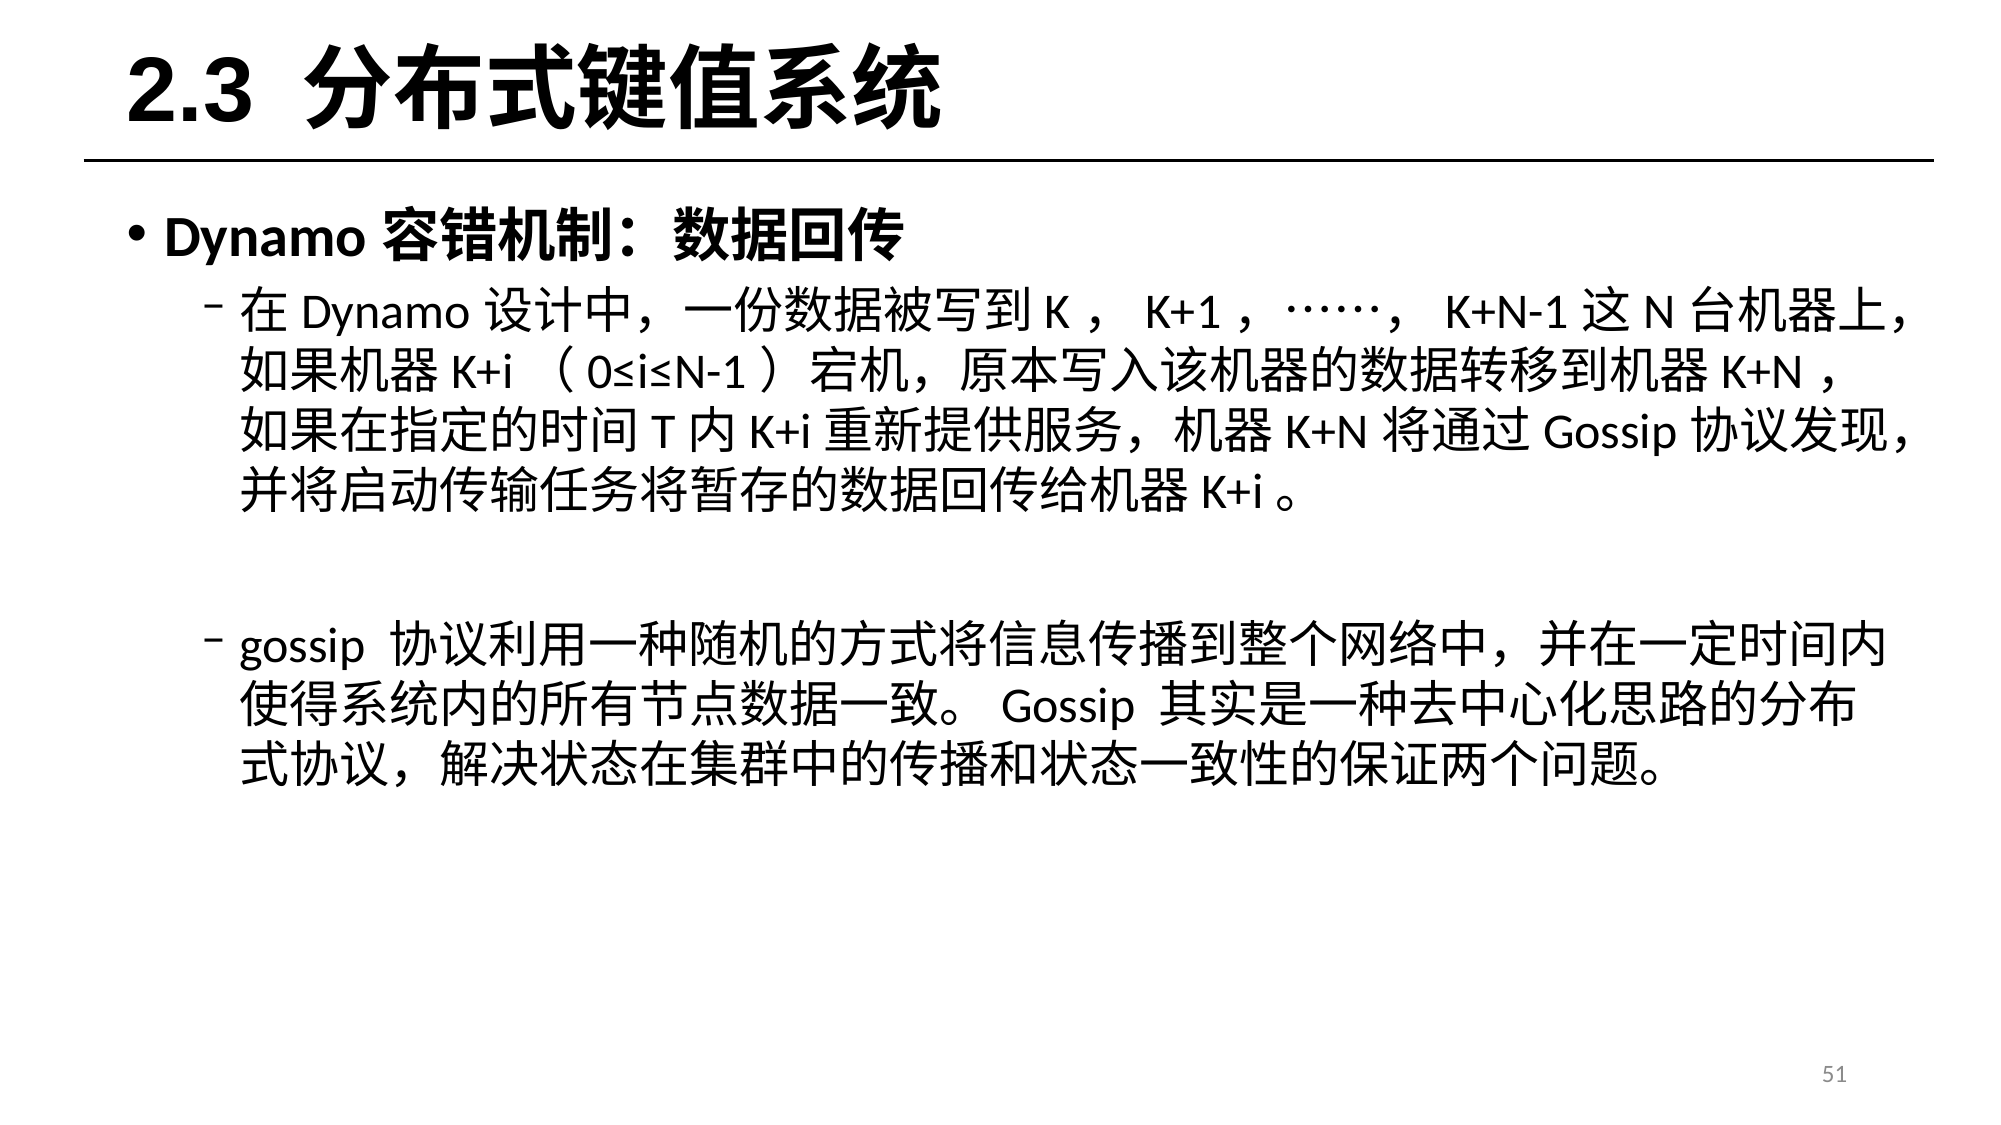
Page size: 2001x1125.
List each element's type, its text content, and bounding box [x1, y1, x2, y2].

slide_number 51 [1412, 1042, 1863, 1103]
list Dynamo容错机制：数据回传 在Dynamo设计中，一份数据被写到K，K+1，……，K+N-1这N台机器上，如果机器K+i（0≤i≤N-1）宕机，原本写入该机器的数据转移到机器K+N，如果在指定的时间T内K+i重新提供服务，机器K+N将通过Gossip协议发现，并将启动传输任务将暂存的数据回传给机器K+i。 gossip 协议利用一种随机的方式将信息传播到整个网络中，并在一定时间内使得系统内的所有节点数据一致。Gossip 其实是一种去中心化思路的分布式协议，解决状态在集群中的传播和状态一致性的保证两个问题。 [111, 190, 1905, 1014]
title 2.3 分布式键值系统 [111, 22, 1905, 161]
